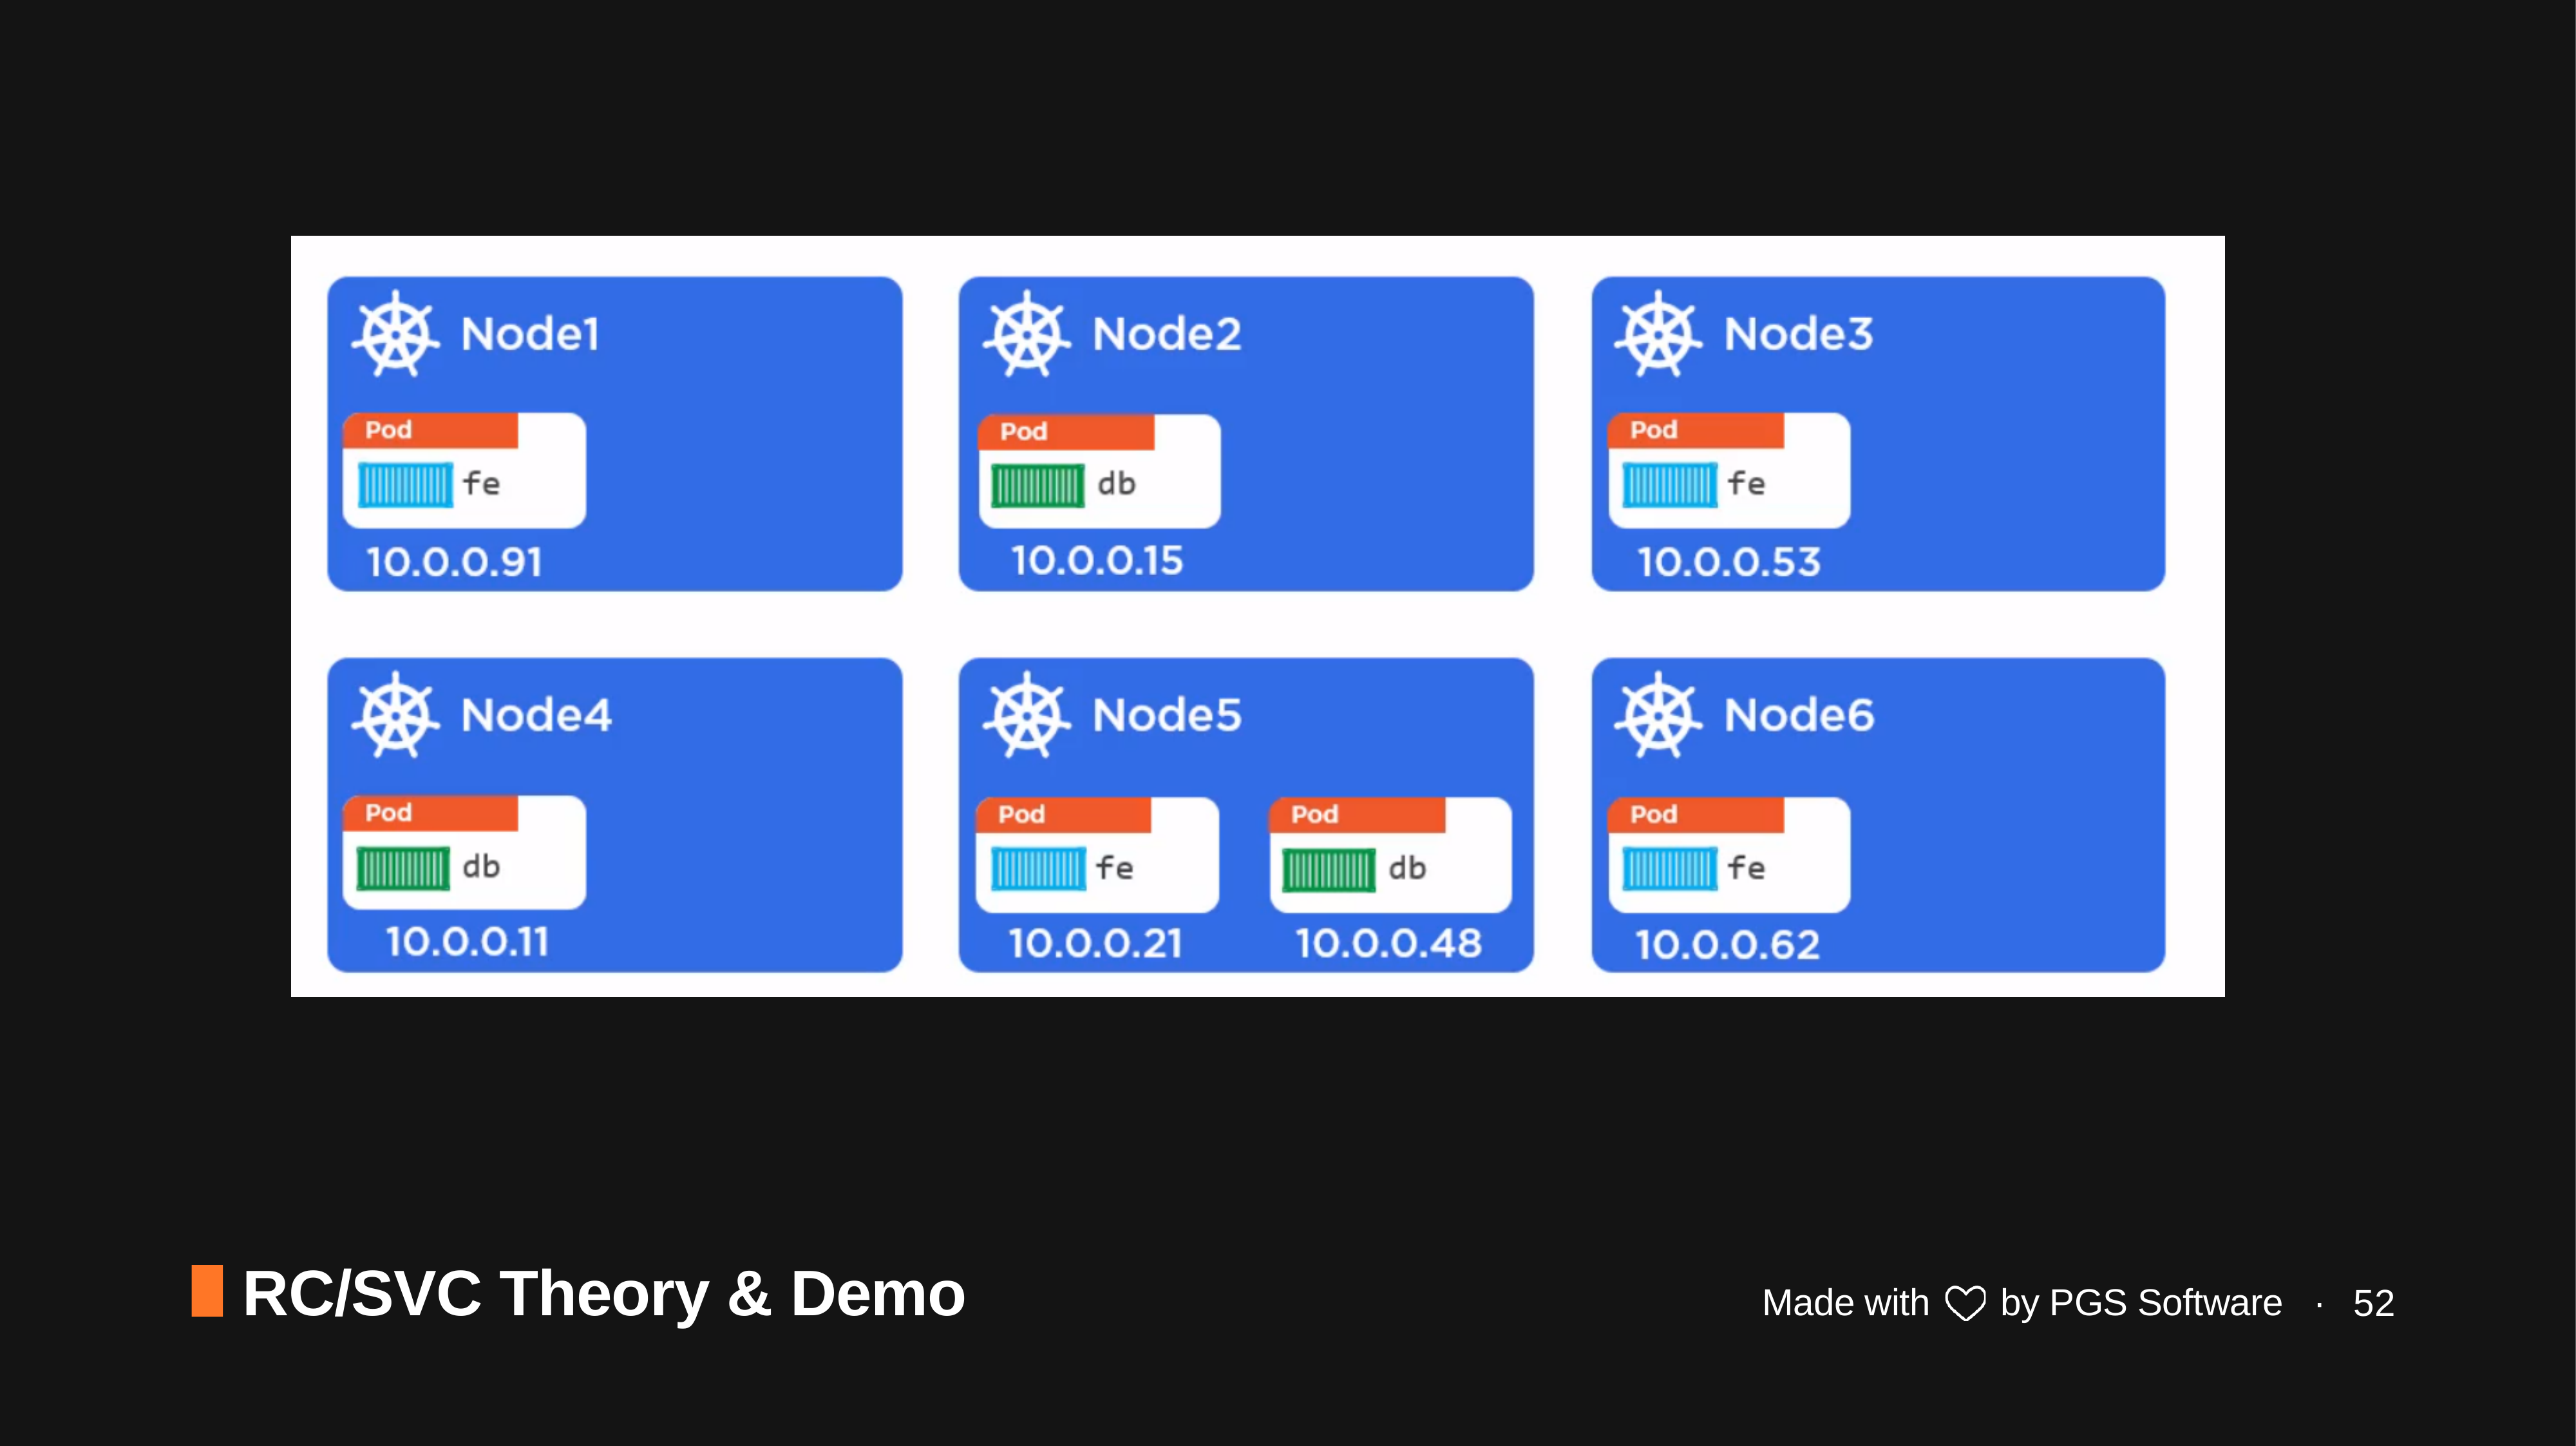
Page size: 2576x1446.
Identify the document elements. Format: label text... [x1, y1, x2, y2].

slide_number 52 [2344, 1274, 2427, 1329]
list RC/SVC Theory & Demo [233, 1246, 1494, 1334]
picture [291, 236, 2225, 997]
